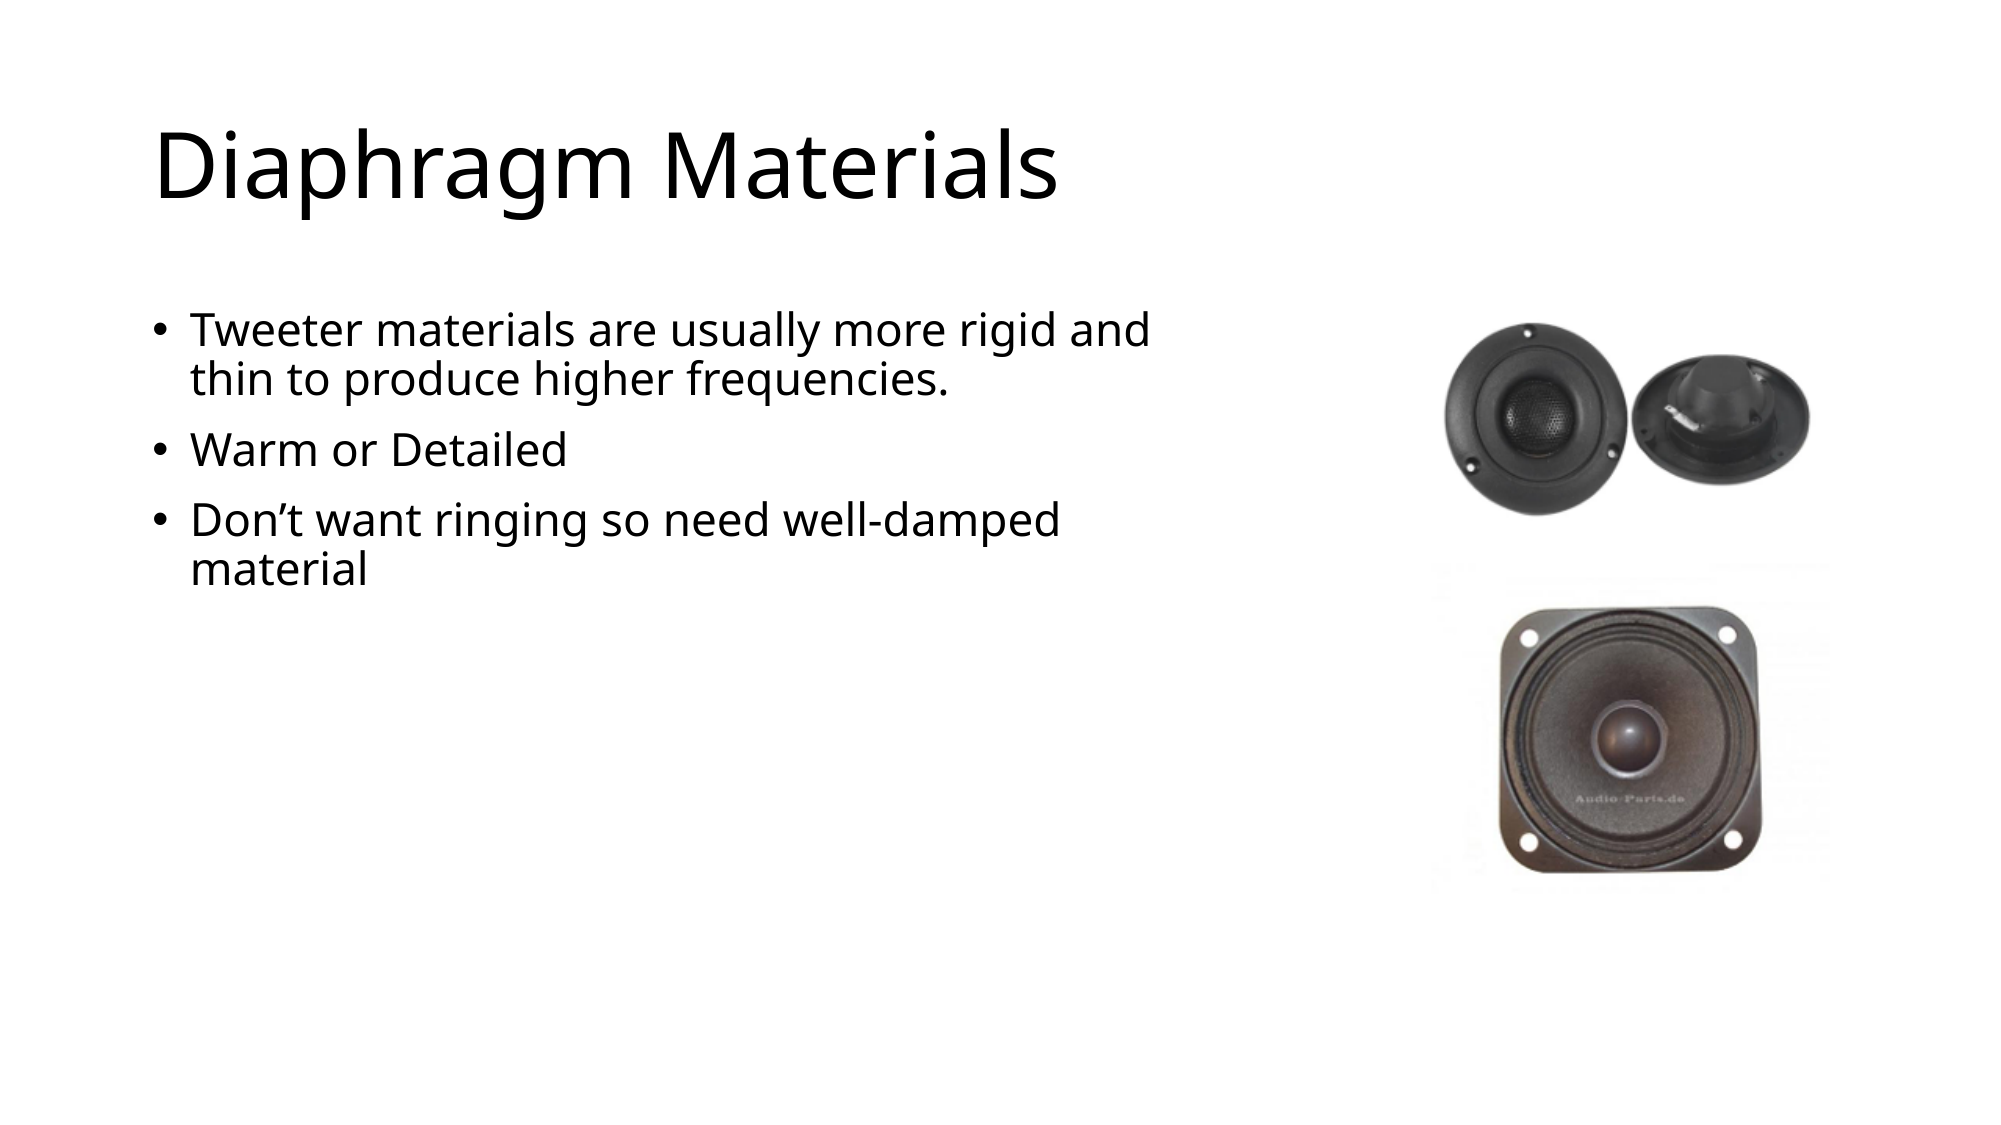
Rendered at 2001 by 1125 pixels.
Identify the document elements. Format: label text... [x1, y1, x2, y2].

picture [1349, 230, 1896, 895]
list Tweeter materials are usually more rigid and thin to produce higher frequencies. Warm or Detailed Don’t want ringing so need well-damped material [137, 299, 1171, 1014]
title Diaphragm Materials [137, 59, 1863, 278]
